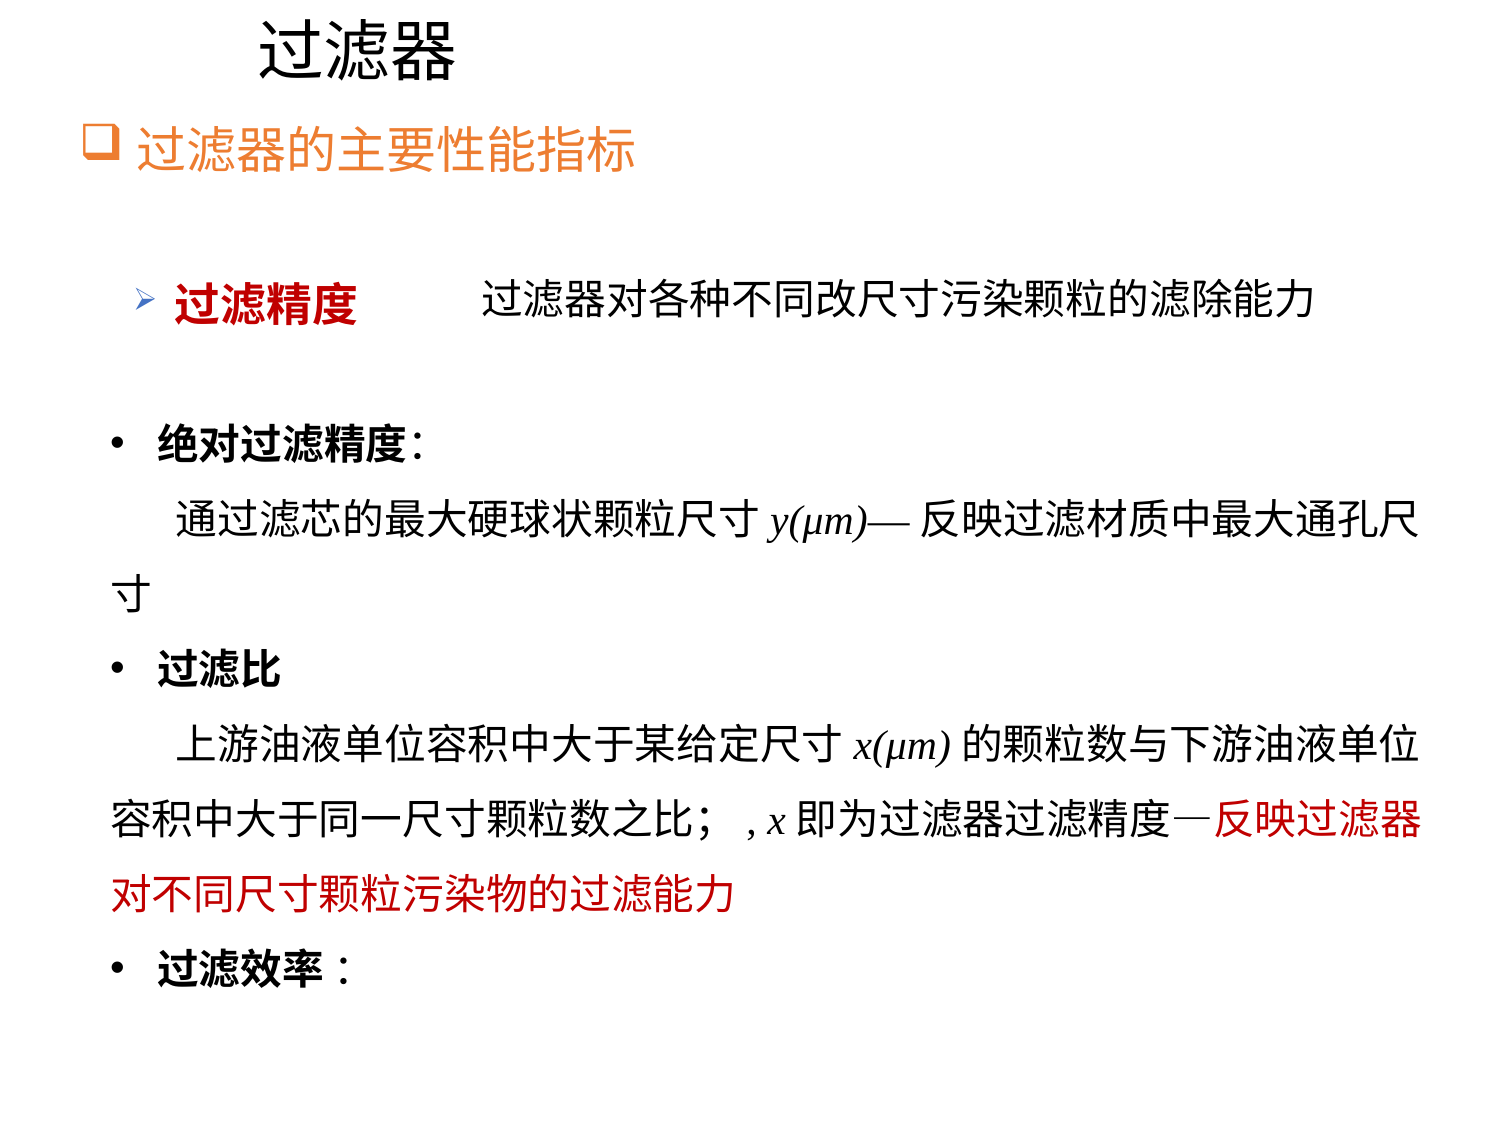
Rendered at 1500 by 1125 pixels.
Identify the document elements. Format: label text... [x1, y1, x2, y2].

text_box 过滤精度 [100, 250, 409, 343]
title 过滤器 [242, 3, 1305, 106]
text_box 过滤器对各种不同改尺寸污染颗粒的滤除能力 [466, 265, 1359, 331]
text_box 过滤器的主要性能指标 [64, 110, 1093, 181]
